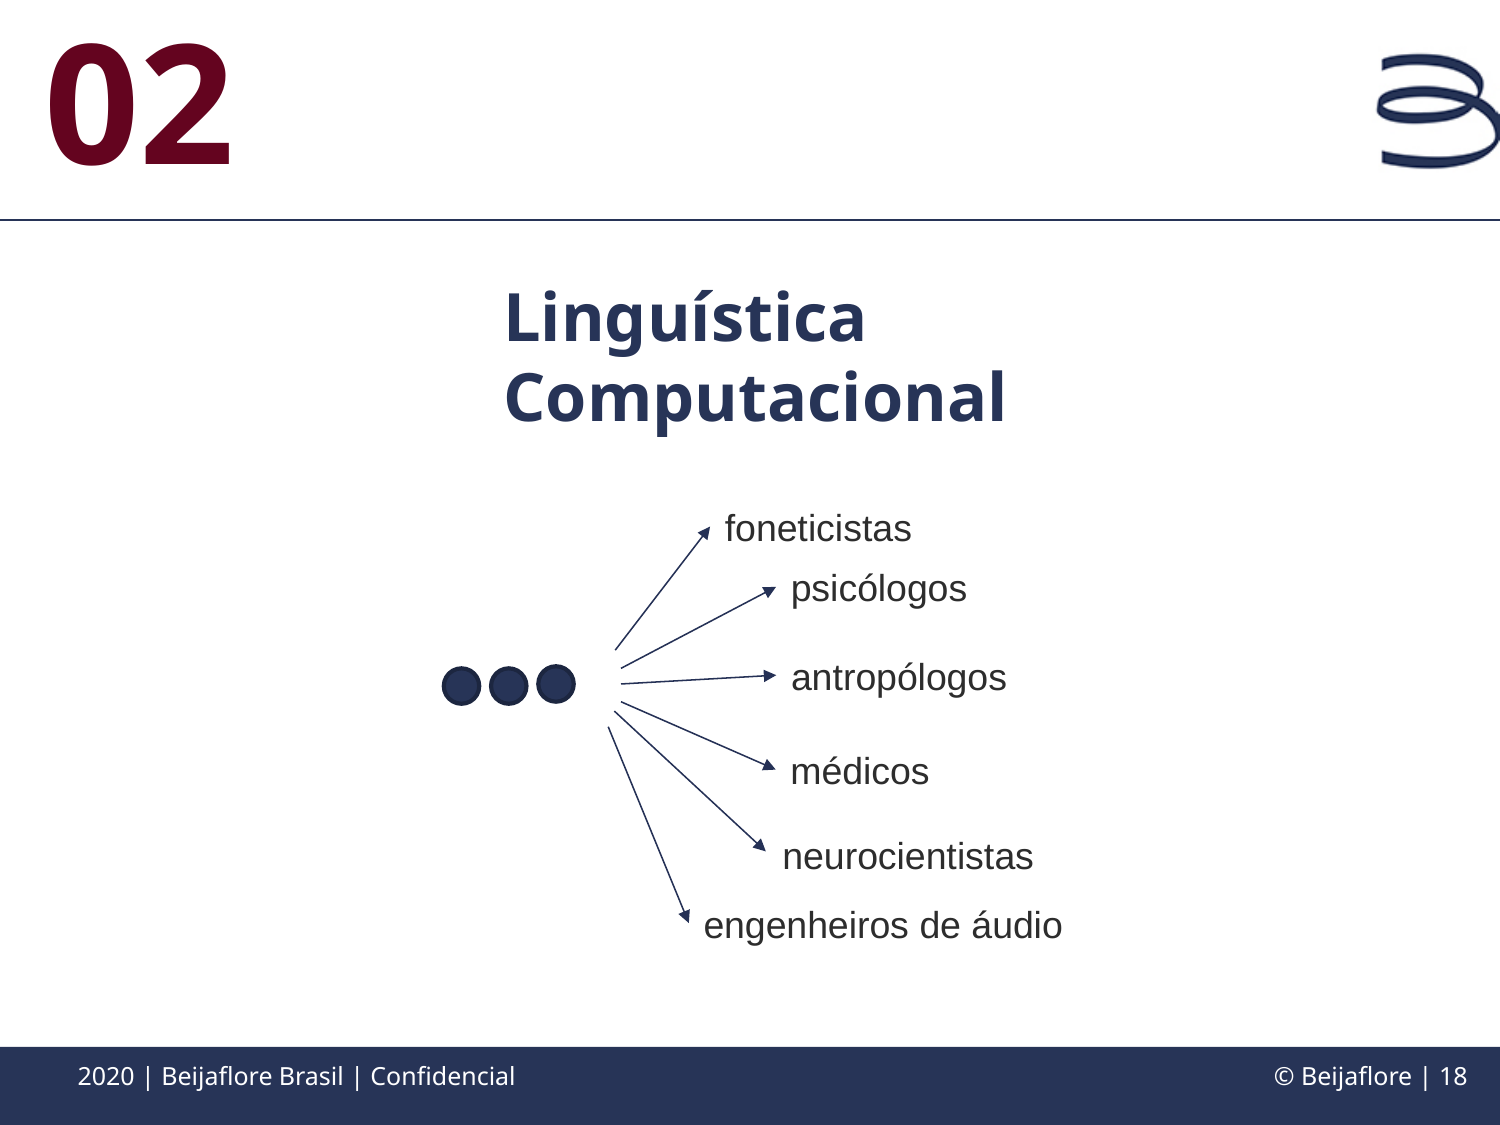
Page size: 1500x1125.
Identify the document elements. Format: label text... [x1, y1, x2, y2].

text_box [620, 675, 775, 685]
text_box foneticistas [710, 496, 928, 557]
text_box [614, 710, 767, 852]
text_box [536, 664, 576, 704]
text_box engenheiros de áudio [688, 893, 1093, 953]
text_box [607, 726, 689, 924]
text_box antropólogos [776, 645, 1022, 706]
text_box [441, 666, 482, 706]
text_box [620, 587, 775, 669]
text_box psicólogos [776, 557, 983, 617]
text_box médicos [775, 739, 945, 800]
footer 2020 | Beijaflore Brasil | Confidencial [62, 1042, 761, 1103]
slide_number © Beijaflore | 18 [1132, 1042, 1483, 1103]
text_box neurocientistas [767, 824, 1049, 885]
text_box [615, 526, 709, 651]
picture [1371, 42, 1500, 178]
text_box 02 [29, 0, 321, 206]
text_box Linguística Computacional [488, 267, 1033, 442]
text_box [620, 701, 775, 771]
text_box [488, 666, 529, 706]
